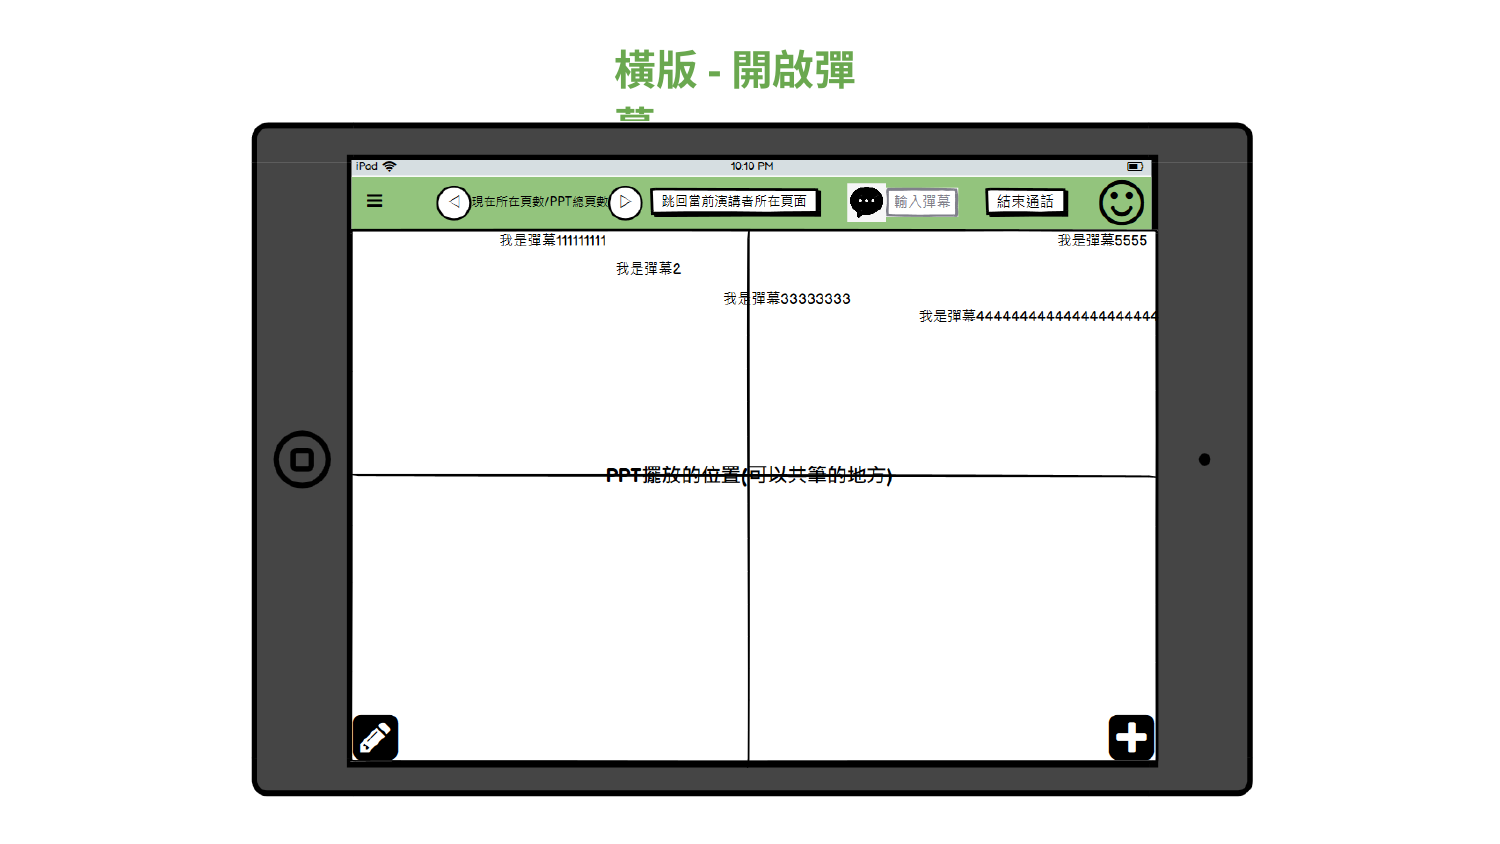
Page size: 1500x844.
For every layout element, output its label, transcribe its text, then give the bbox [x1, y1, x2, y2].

picture [247, 121, 1253, 797]
list 橫版-開啟彈幕 [599, 21, 901, 114]
